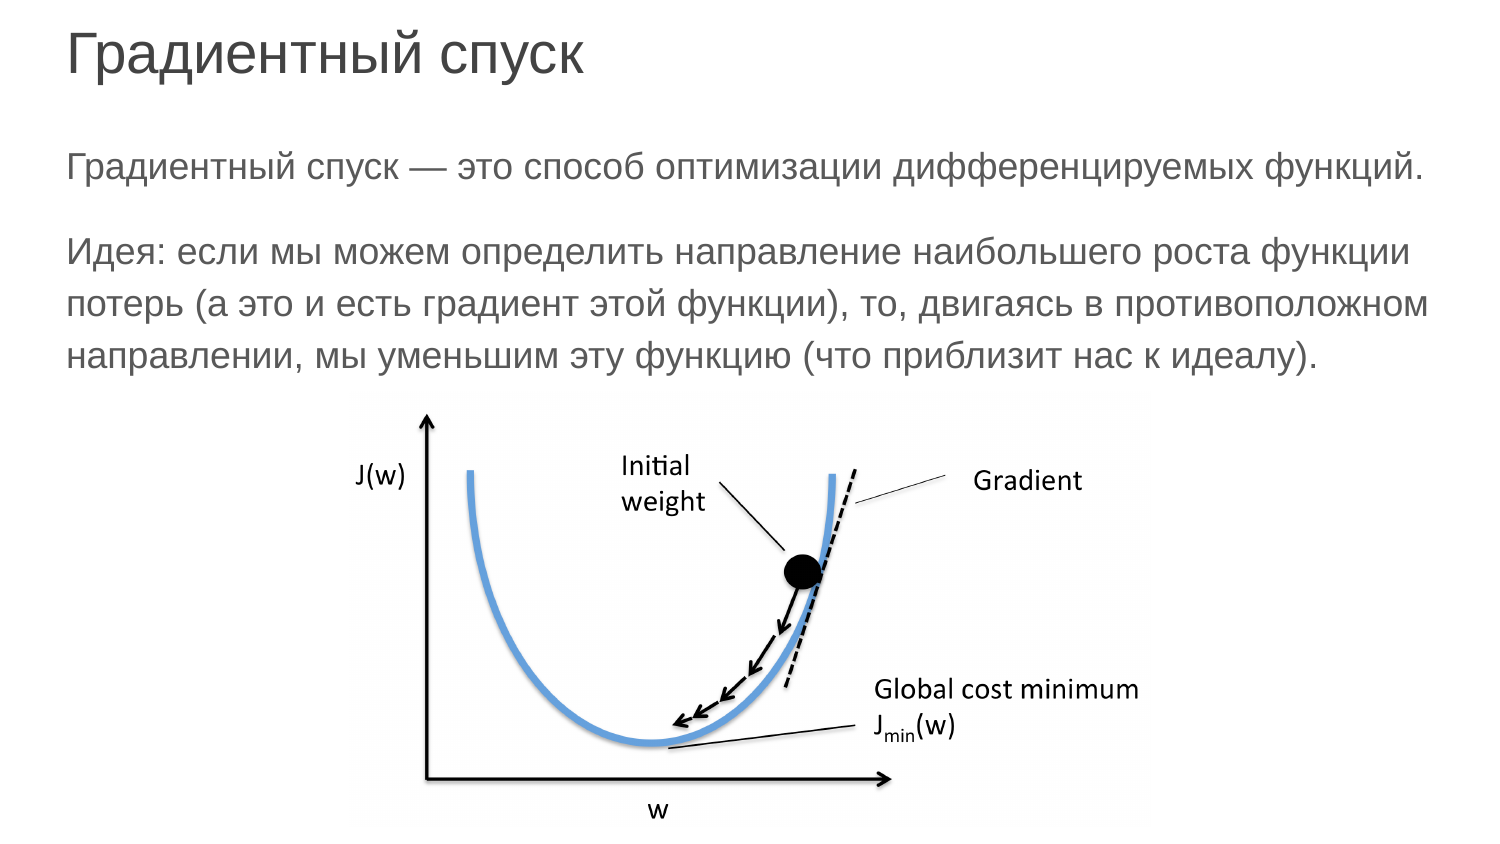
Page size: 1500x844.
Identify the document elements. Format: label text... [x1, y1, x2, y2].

title Градиентный спуск [51, 0, 1449, 111]
picture [348, 391, 1152, 827]
list Градиентный спуск — это способ оптимизации дифференцируемых функций. Идея: если мы можем определить направление наибольшего роста функции потерь (а это и есть градиент этой функции), то, двигаясь в противоположном направлении, мы уменьшим эту функцию (что приблизит нас к идеалу). [51, 120, 1449, 750]
